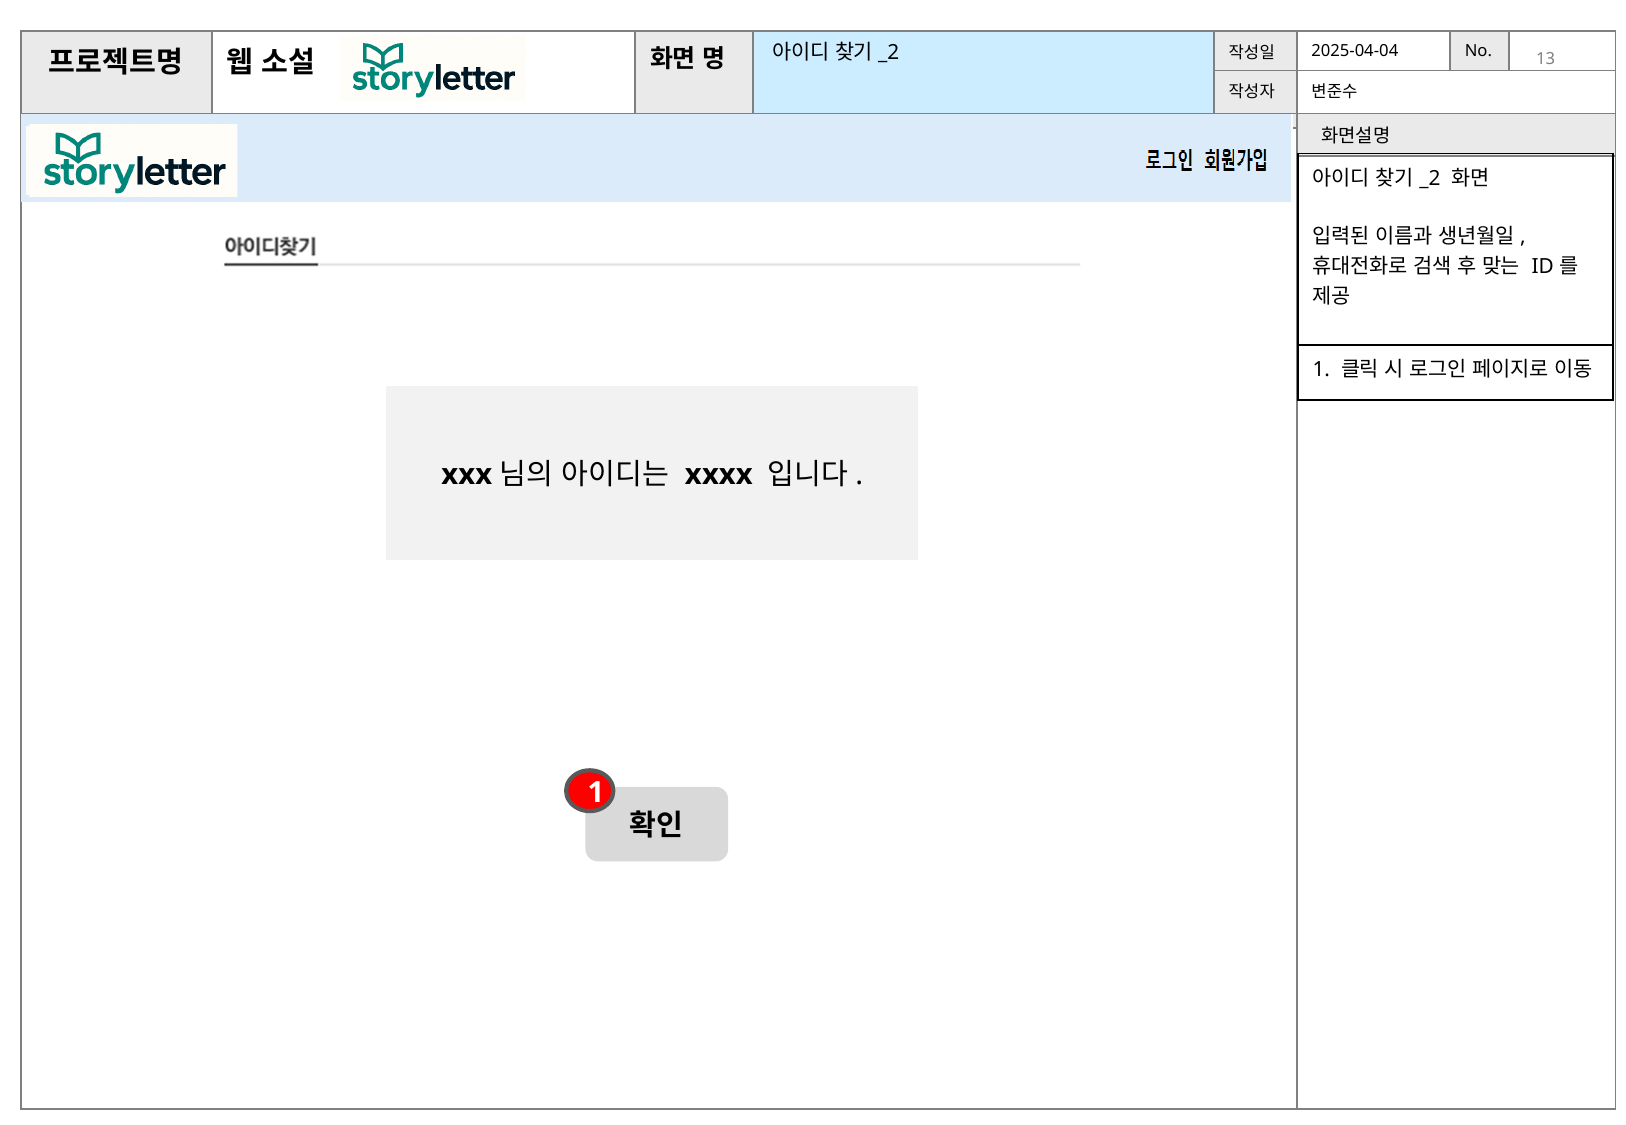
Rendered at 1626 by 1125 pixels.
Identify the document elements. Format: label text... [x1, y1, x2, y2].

picture [339, 35, 526, 101]
table_cell 1. 클릭 시 로그인 페이지로 이동 [1299, 346, 1612, 399]
table_header 아이디 찾기_2 화면 입력된 이름과 생년월일, 휴대전화로 검색 후 맞는 ID를 제공 [1299, 154, 1612, 344]
text_box 아이디 찾기_2 [757, 31, 915, 71]
picture [20, 114, 1294, 1101]
